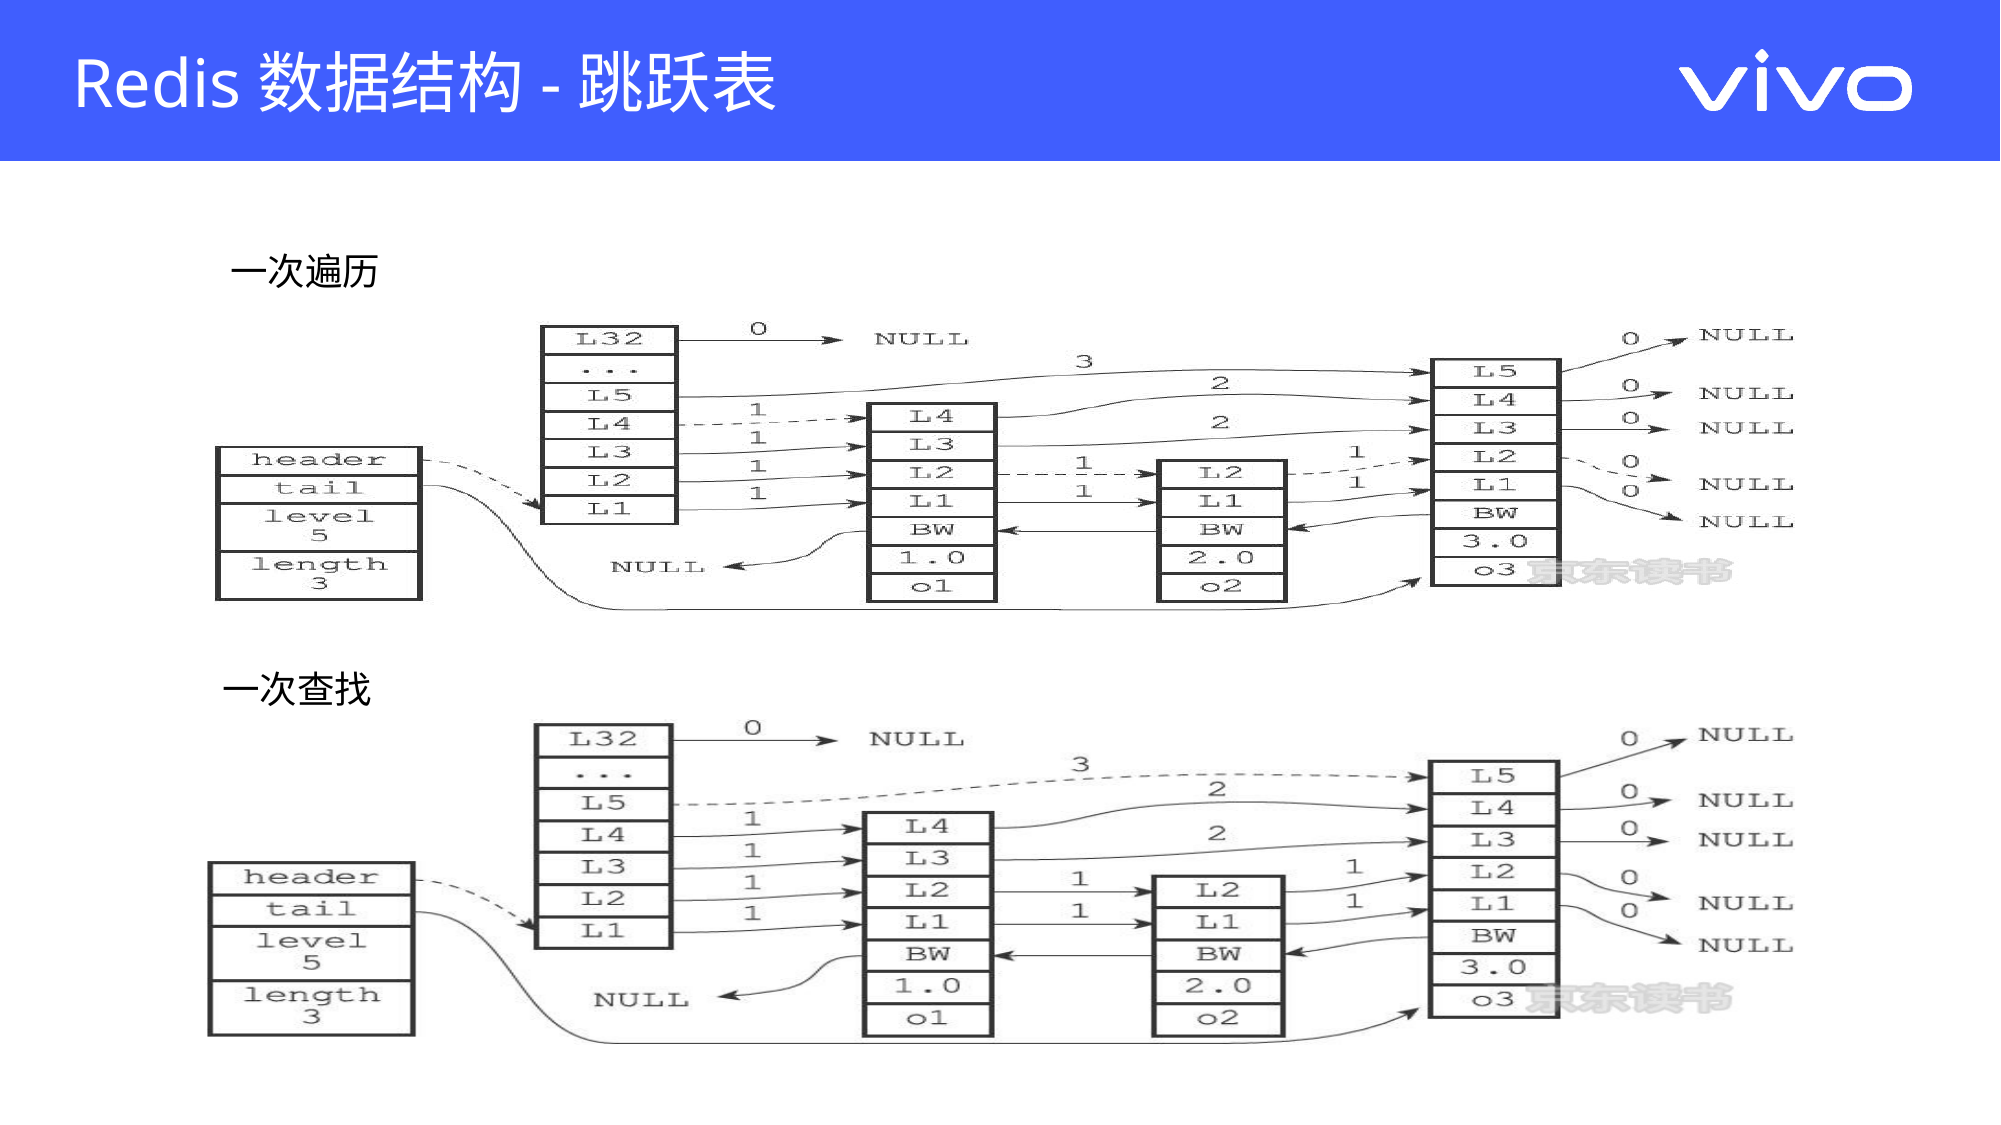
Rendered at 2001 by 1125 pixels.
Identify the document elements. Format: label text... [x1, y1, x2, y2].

picture [214, 321, 1795, 611]
text_box 一次查找 [207, 658, 387, 719]
picture [0, 0, 2000, 161]
text_box 一次遍历 [215, 241, 395, 301]
picture [206, 719, 1795, 1045]
